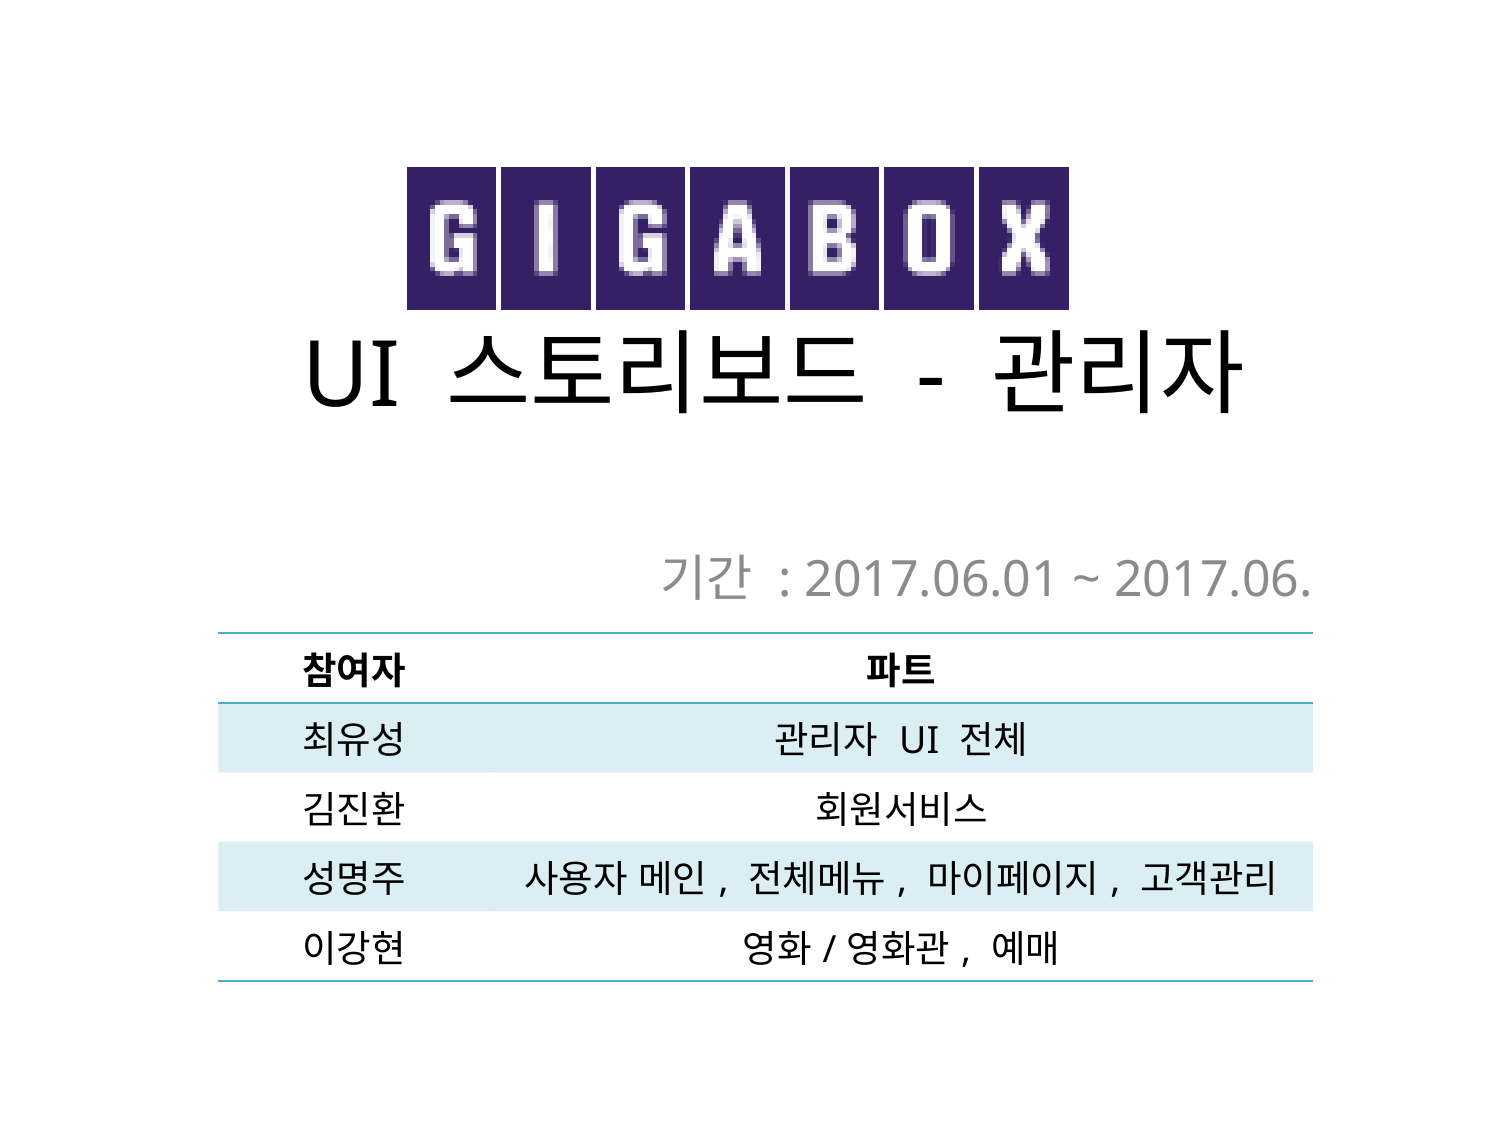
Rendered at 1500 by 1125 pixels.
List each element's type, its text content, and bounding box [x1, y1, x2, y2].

table_header 파트 [490, 634, 1313, 702]
table_cell 이강현 [218, 911, 490, 980]
picture [407, 167, 1070, 310]
subtitle 기간 : 2017.06.01 ~ 2017.06. [277, 538, 1328, 634]
table_header 참여자 [218, 634, 490, 702]
table_cell 회원서비스 [490, 772, 1313, 842]
table_cell 영화/영화관, 예매 [490, 911, 1313, 980]
table_cell 김진환 [218, 772, 490, 842]
table_cell 사용자 메인, 전체메뉴, 마이페이지, 고객관리 [490, 842, 1313, 911]
table_cell 성명주 [218, 842, 490, 911]
title UI 스토리보드 - 관리자 [277, 278, 1270, 461]
table_cell 관리자 UI 전체 [490, 704, 1313, 772]
table_cell 최유성 [218, 704, 490, 772]
